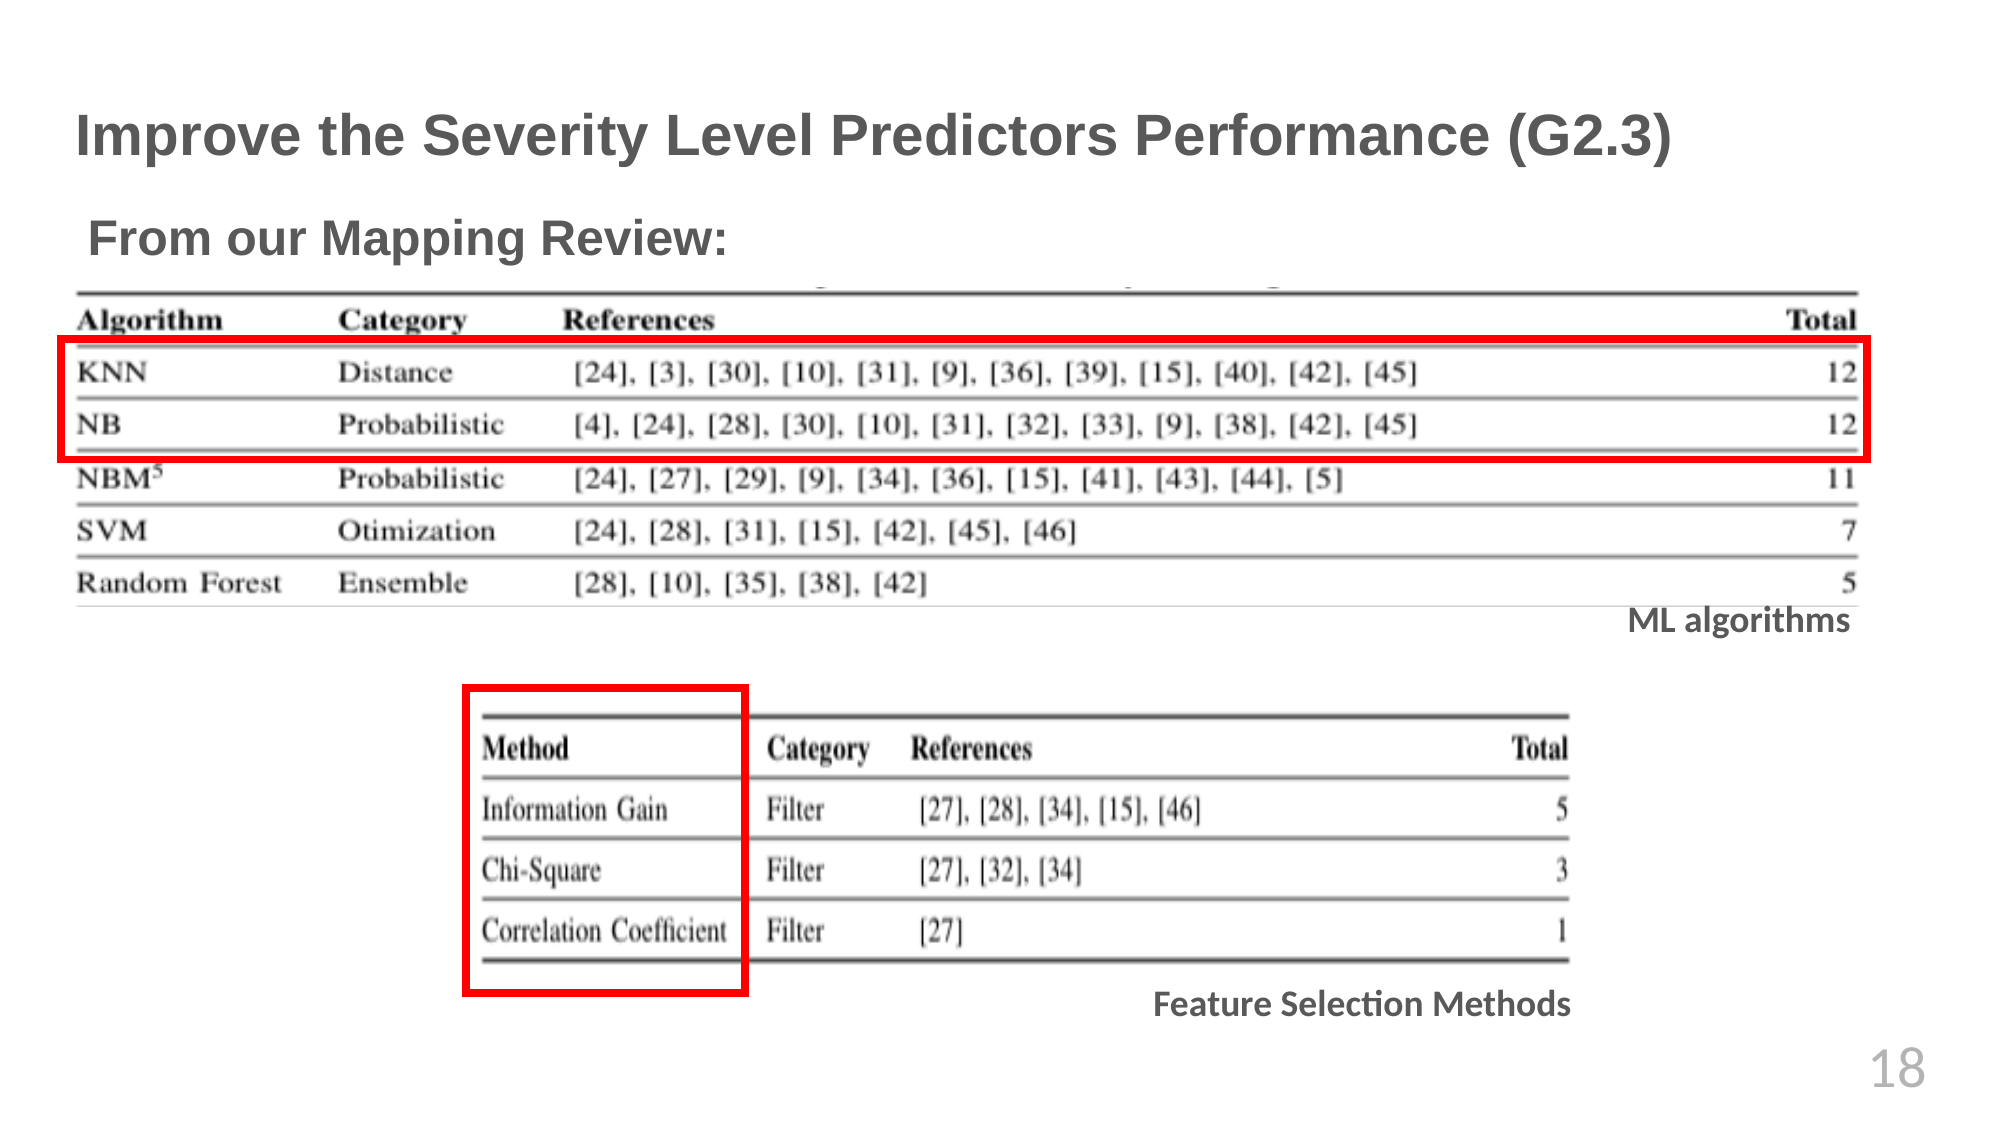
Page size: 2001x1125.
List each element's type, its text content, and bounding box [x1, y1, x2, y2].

text_box [59, 337, 65, 462]
text_box Improve the Severity Level Predictors Performance (G2.3) [61, 66, 1857, 207]
picture [476, 710, 1579, 973]
text_box [464, 686, 747, 995]
text_box 16 [1785, 1034, 1942, 1095]
text_box From our Mapping Review: [72, 197, 745, 273]
text_box Feature Selection Methods [1138, 971, 1587, 1032]
text_box ML algorithms [1612, 618, 1866, 648]
picture [69, 287, 1868, 607]
